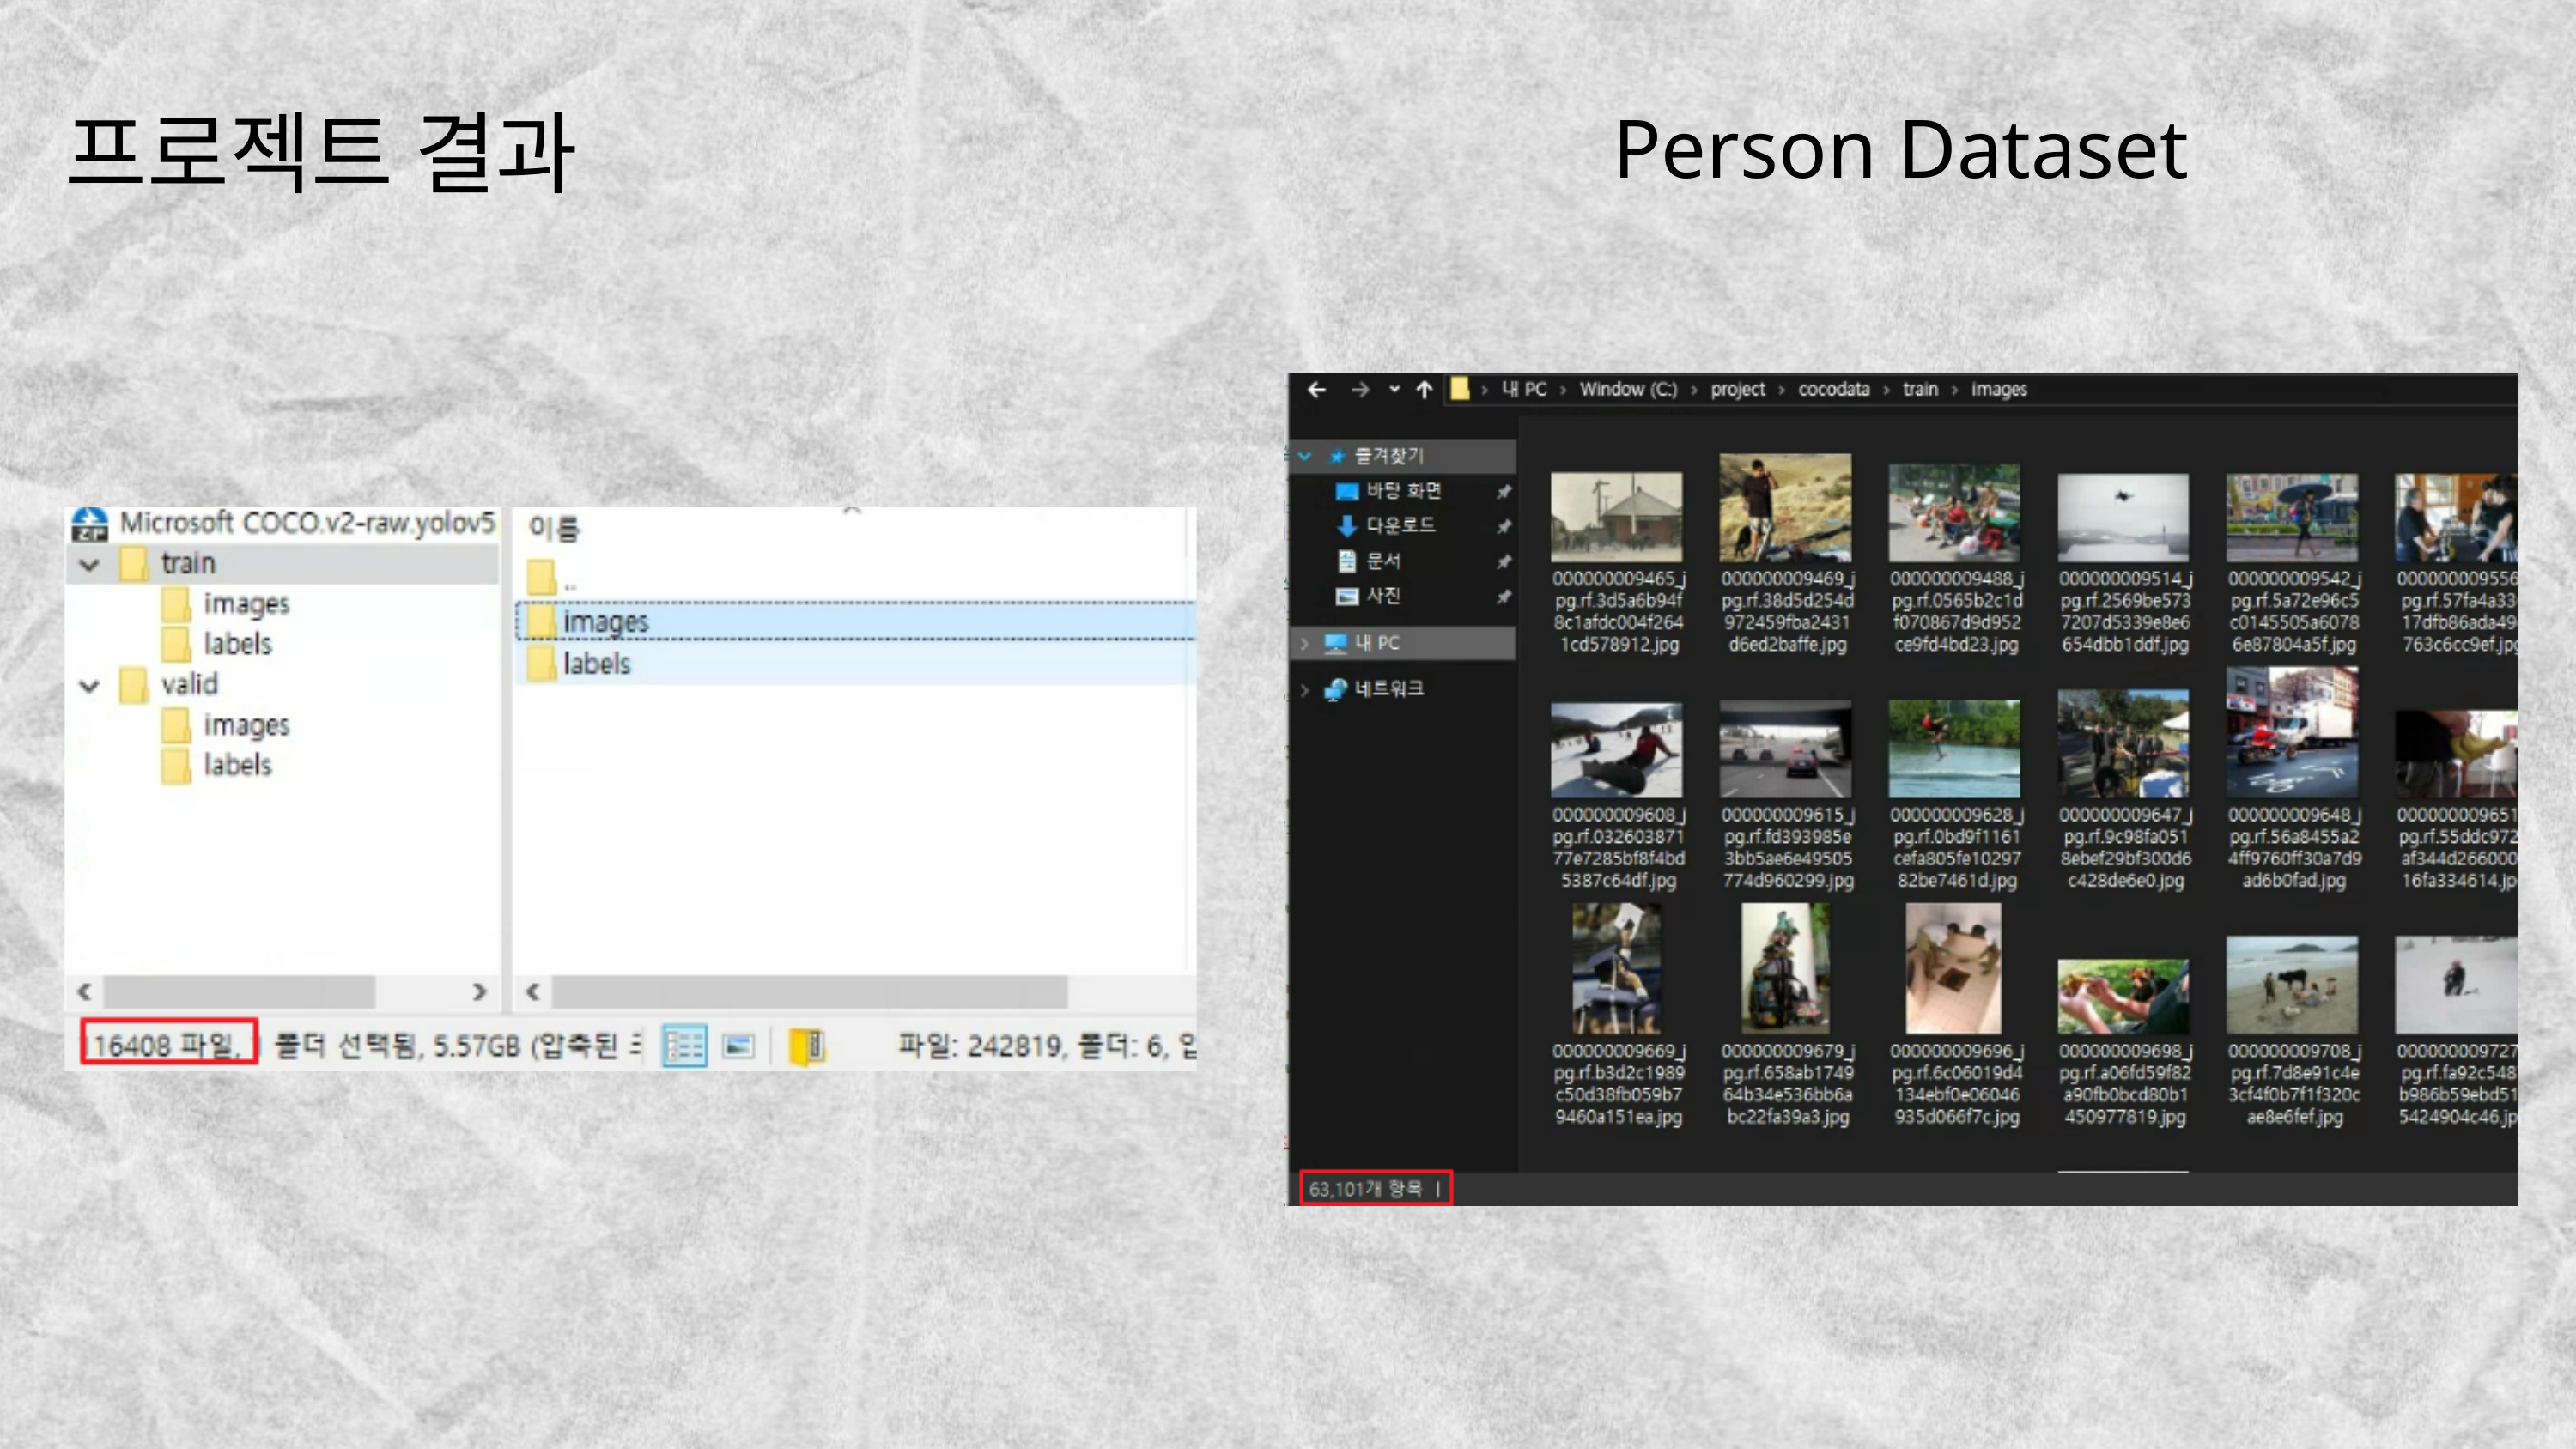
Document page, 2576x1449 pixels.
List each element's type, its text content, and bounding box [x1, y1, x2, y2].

text_box Person Dataset [1367, 89, 2435, 195]
text_box [0, 0, 2576, 1449]
text_box [1284, 373, 2518, 1206]
text_box [64, 507, 1197, 1071]
text_box 프로젝트 결과 [64, 106, 909, 205]
